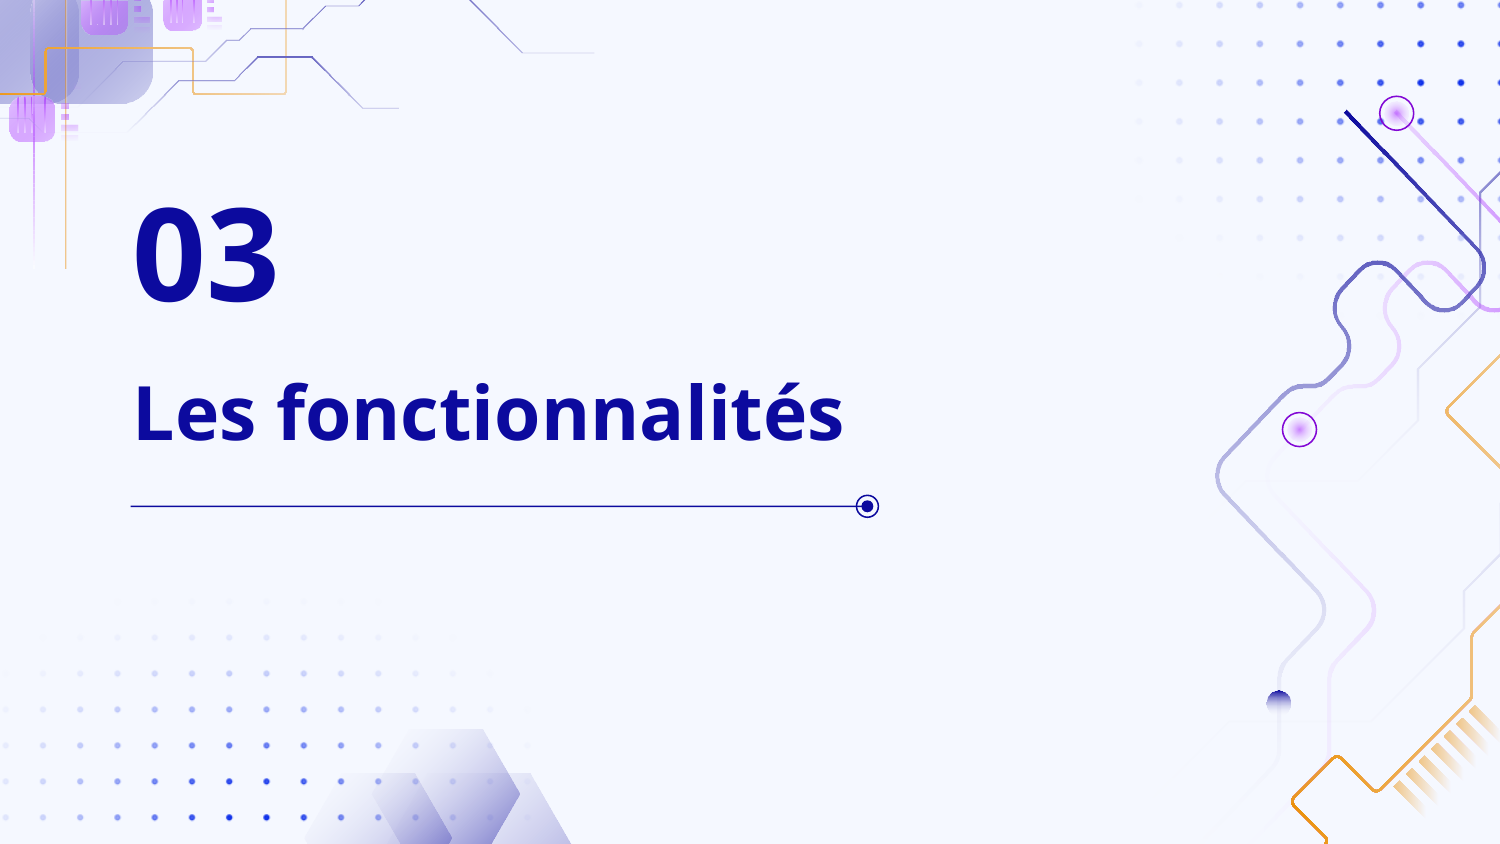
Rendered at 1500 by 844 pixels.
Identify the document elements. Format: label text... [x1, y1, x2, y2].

title 03 [118, 168, 398, 332]
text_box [130, 495, 879, 518]
title Les fonctionnalités [118, 341, 1037, 479]
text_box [1107, 0, 1500, 844]
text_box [0, 549, 583, 844]
